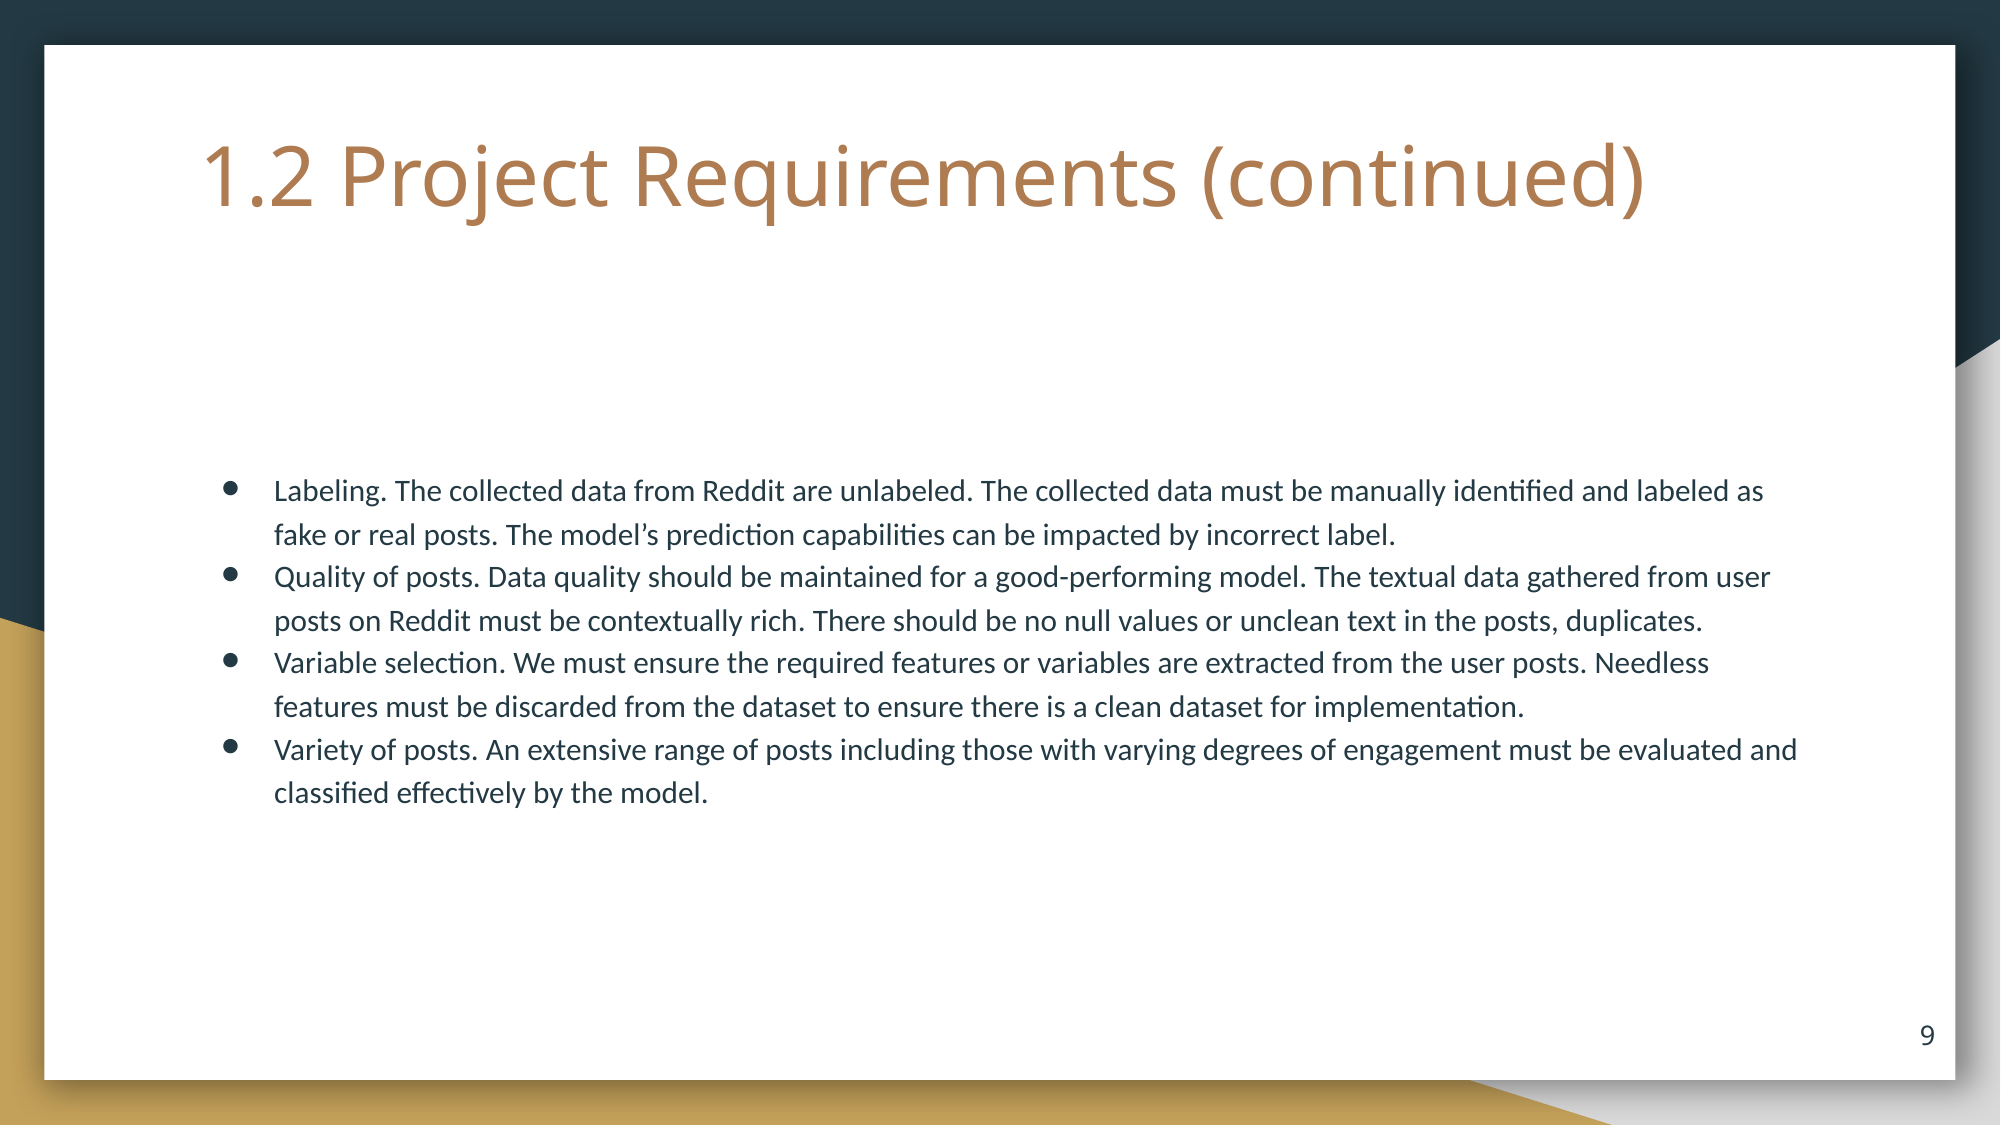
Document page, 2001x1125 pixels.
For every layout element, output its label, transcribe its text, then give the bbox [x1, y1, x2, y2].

slide_number ‹#› [1835, 993, 1956, 1080]
title 1.2 Project Requirements (continued) [179, 102, 1821, 237]
list Labeling. The collected data from Reddit are unlabeled. The collected data must be manually identified and labeled as fake or real posts. The model’s prediction capabilities can be impacted by incorrect label. Quality of posts. Data quality should be maintained for a good-performing model. The textual data gathered from user posts on Reddit must be contextually rich. There should be no null values or unclean text in the posts, duplicates. Variable selection. We must ensure the required features or variables are extracted from the user posts. Needless features must be discarded from the dataset to ensure there is a clean dataset for implementation. Variety of posts. An extensive range of posts including those with varying degrees of engagement must be evaluated and classified effectively by the model. [179, 255, 1821, 1020]
